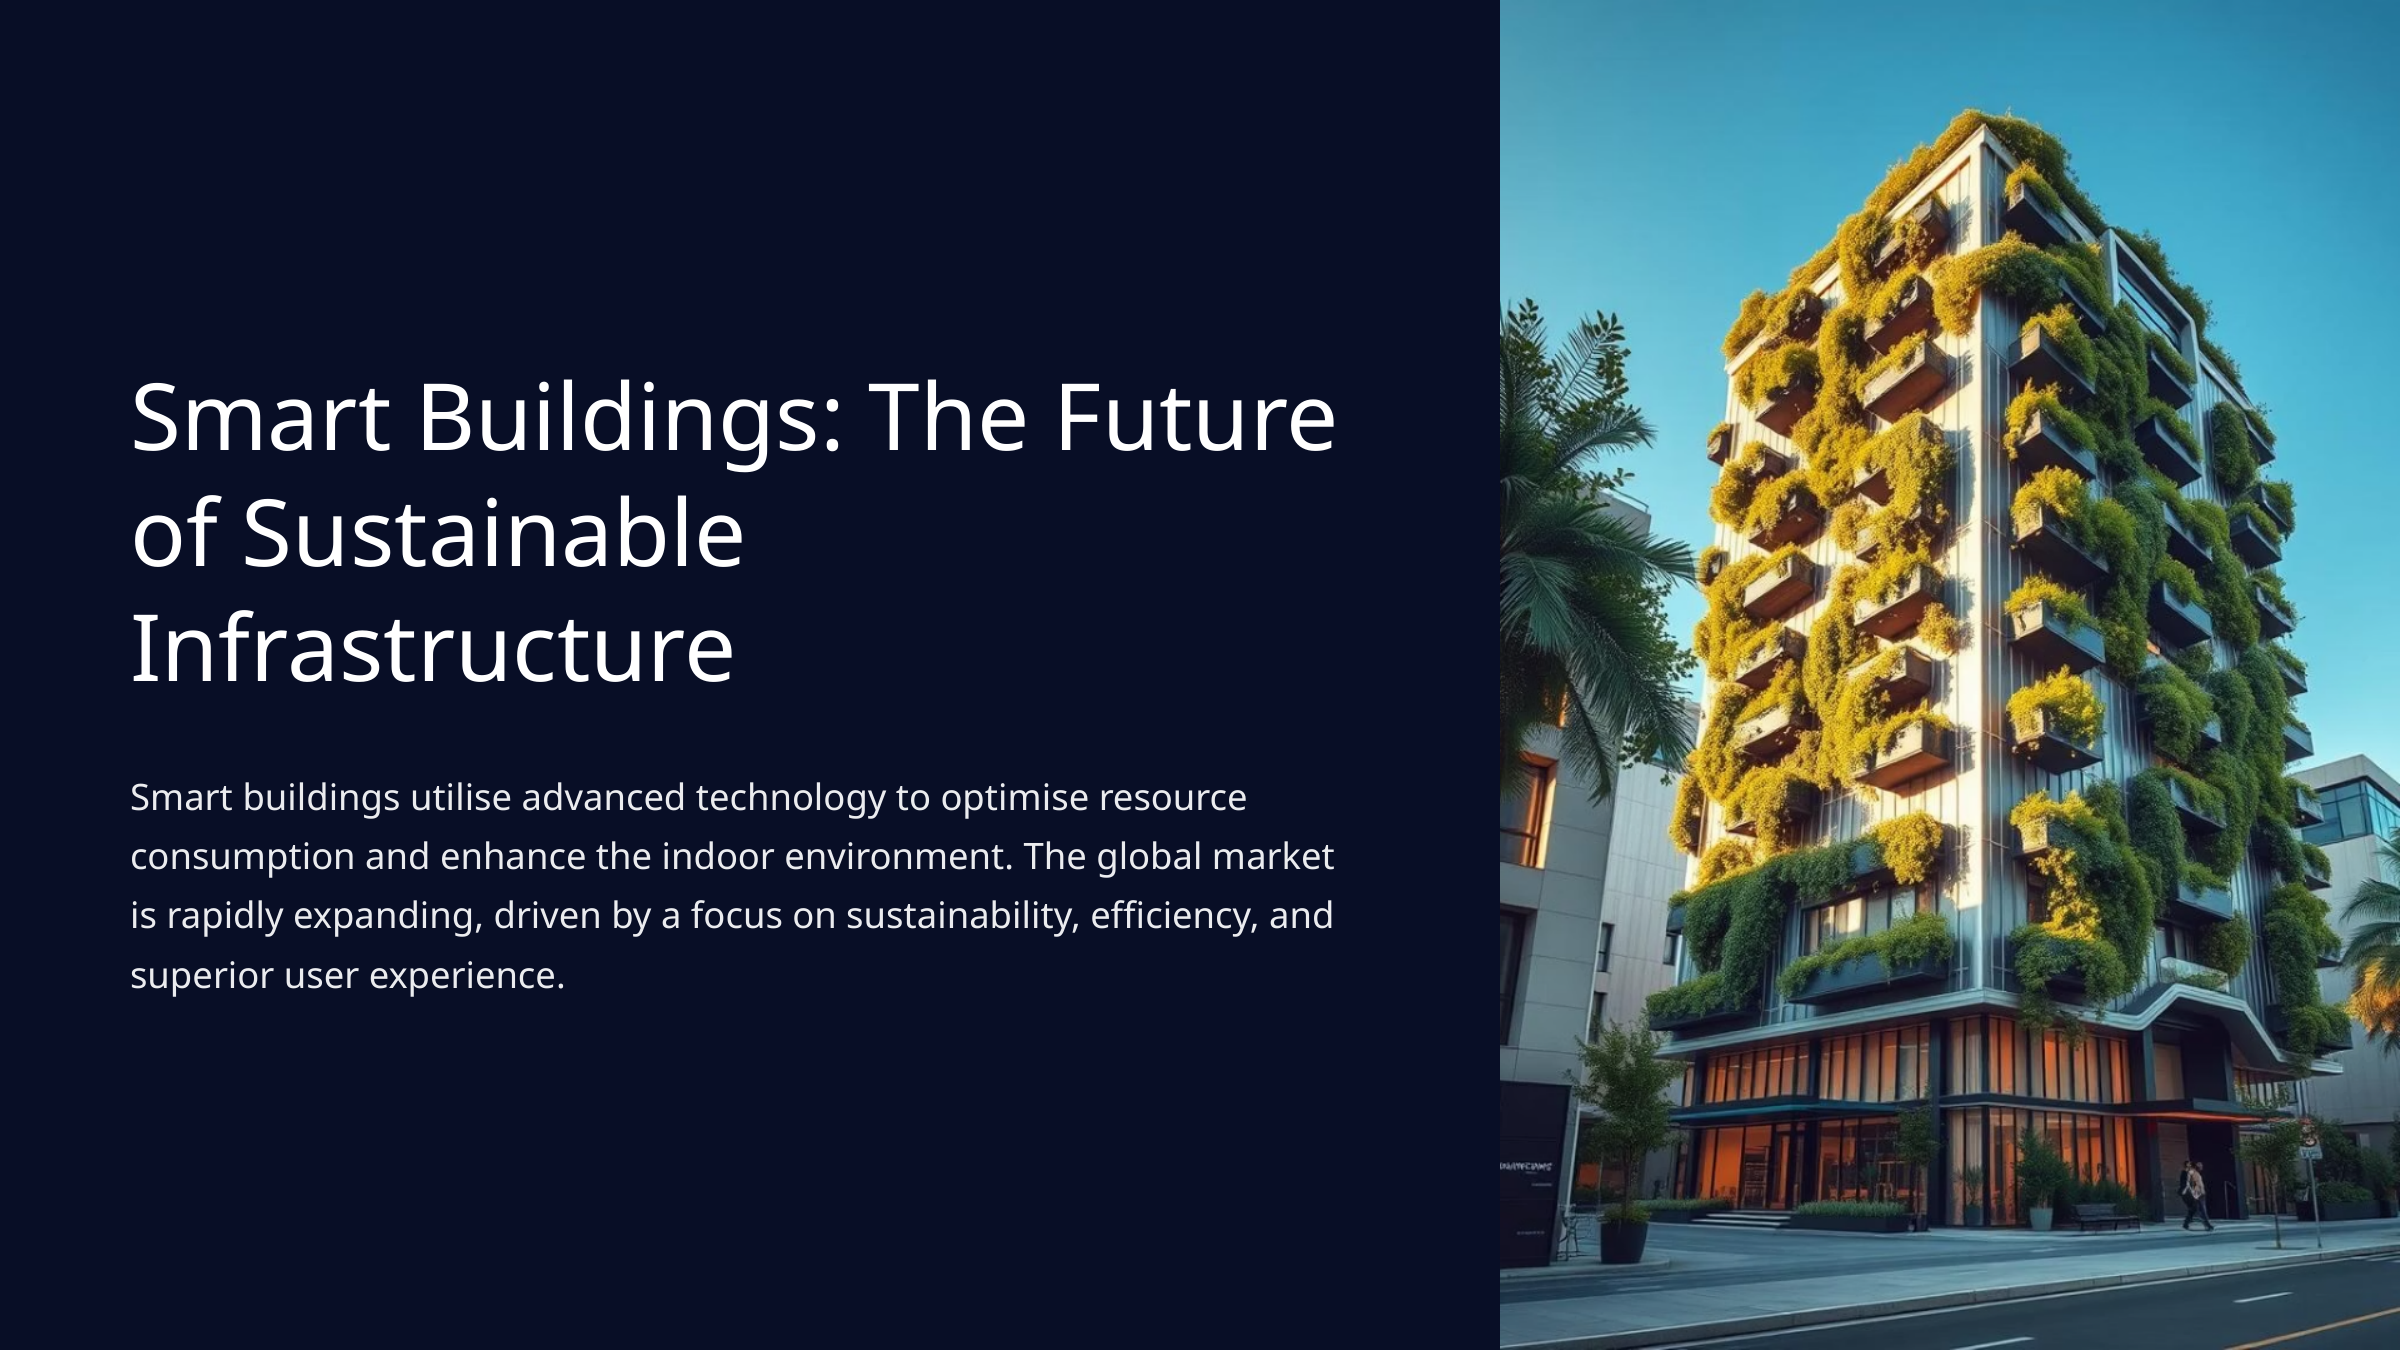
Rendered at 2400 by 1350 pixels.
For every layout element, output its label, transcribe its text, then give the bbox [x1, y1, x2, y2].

text_box Smart buildings utilise advanced technology to optimise resource consumption and enhance the indoor environment. The global market is rapidly expanding, driven by a focus on sustainability, efficiency, and superior user experience. [130, 758, 1370, 997]
text_box Smart Buildings: The Future of Sustainable Infrastructure [130, 353, 1370, 703]
picture [1499, 0, 2400, 1350]
